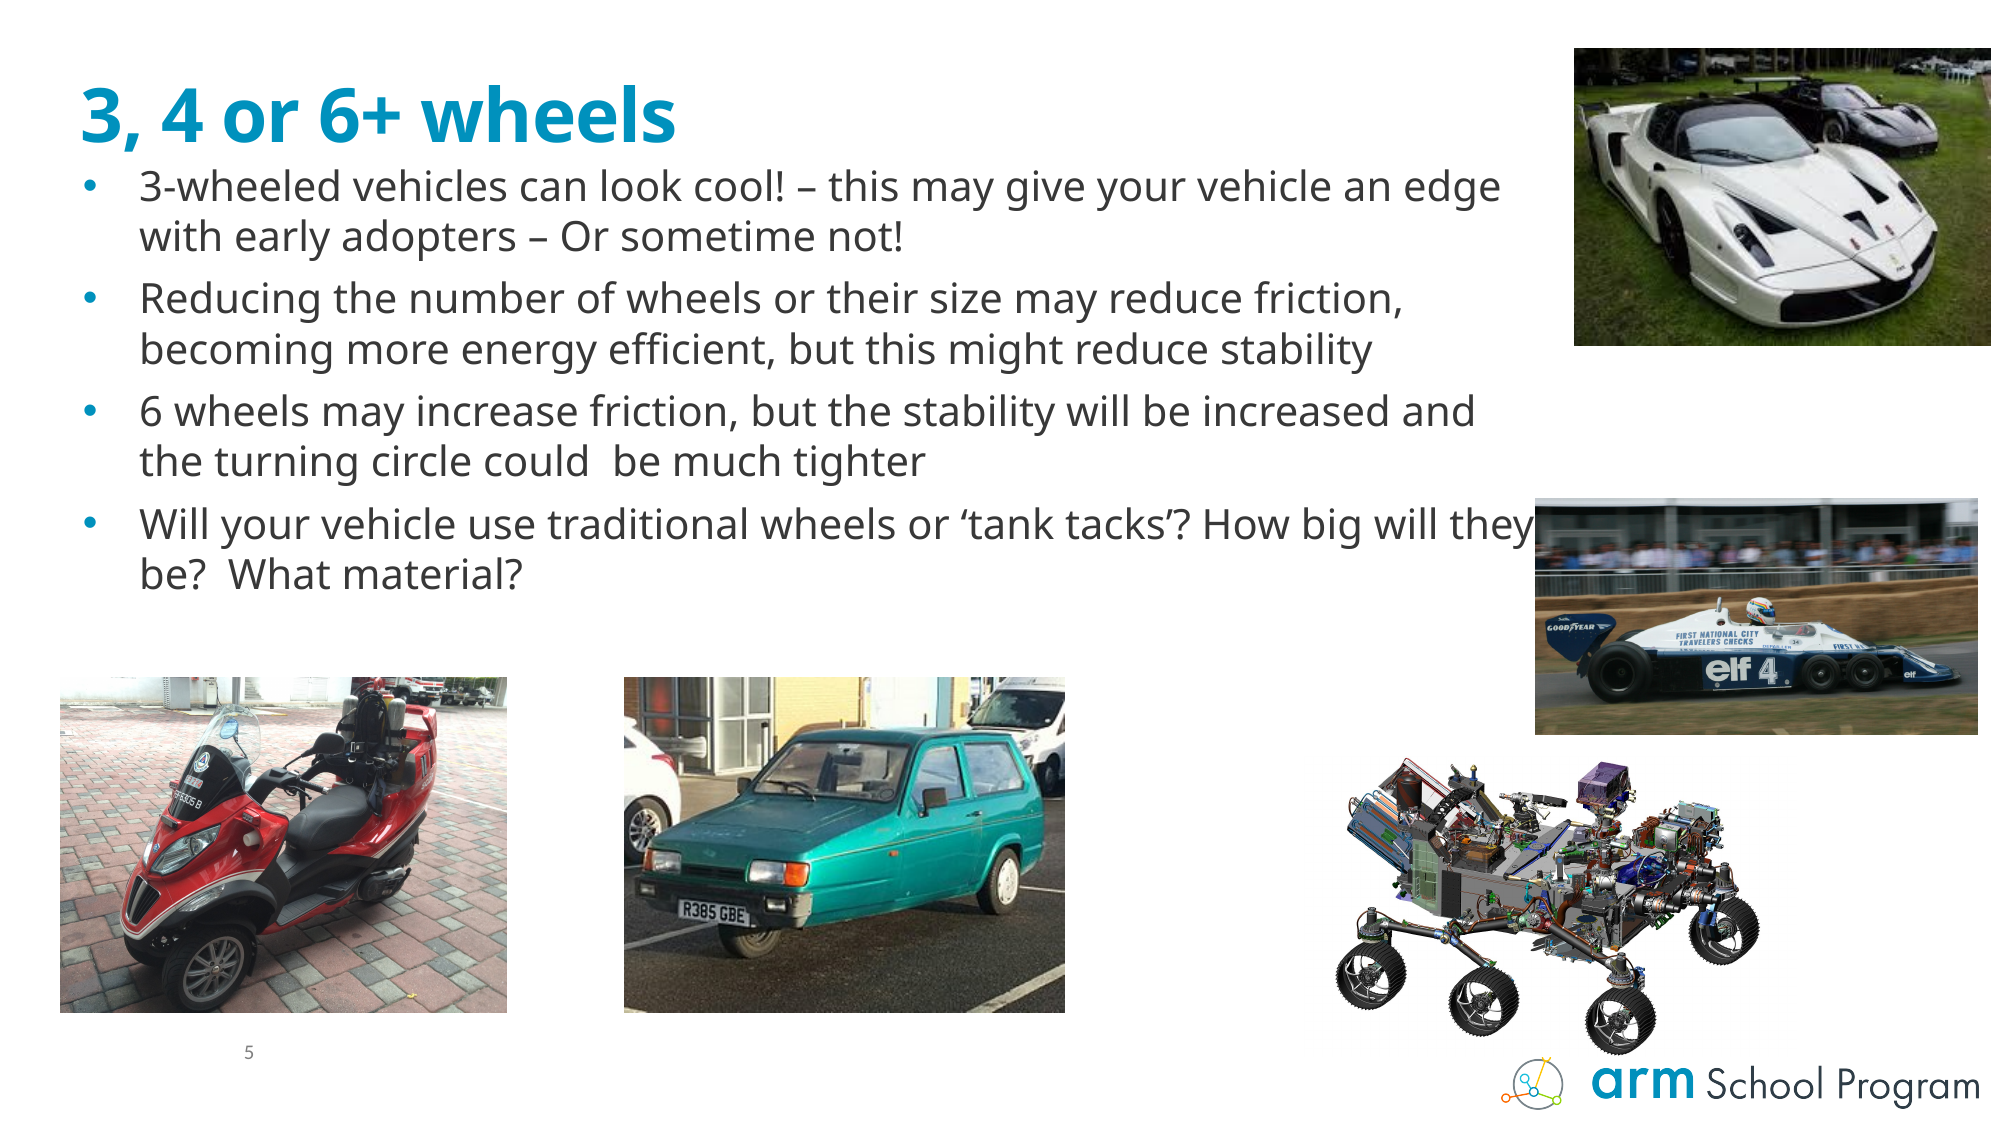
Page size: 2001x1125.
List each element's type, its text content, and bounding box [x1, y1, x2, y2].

picture [1304, 756, 1979, 1110]
list 3-wheeled vehicles can look cool! – this may give your vehicle an edge with early adopters – Or sometime not! Reducing the number of wheels or their size may reduce friction, becoming more energy efficient, but this might reduce stability 6 wheels may increase friction, but the stability will be increased and the turning circle could be much tighter Will your vehicle use traditional wheels or ‘tank tacks’? How big will they be? What material? [82, 159, 1551, 603]
picture [1535, 498, 1978, 735]
picture [1574, 48, 1991, 346]
title 3, 4 or 6+ wheels [80, 48, 1574, 158]
picture [624, 677, 1065, 1013]
picture [60, 677, 507, 1013]
